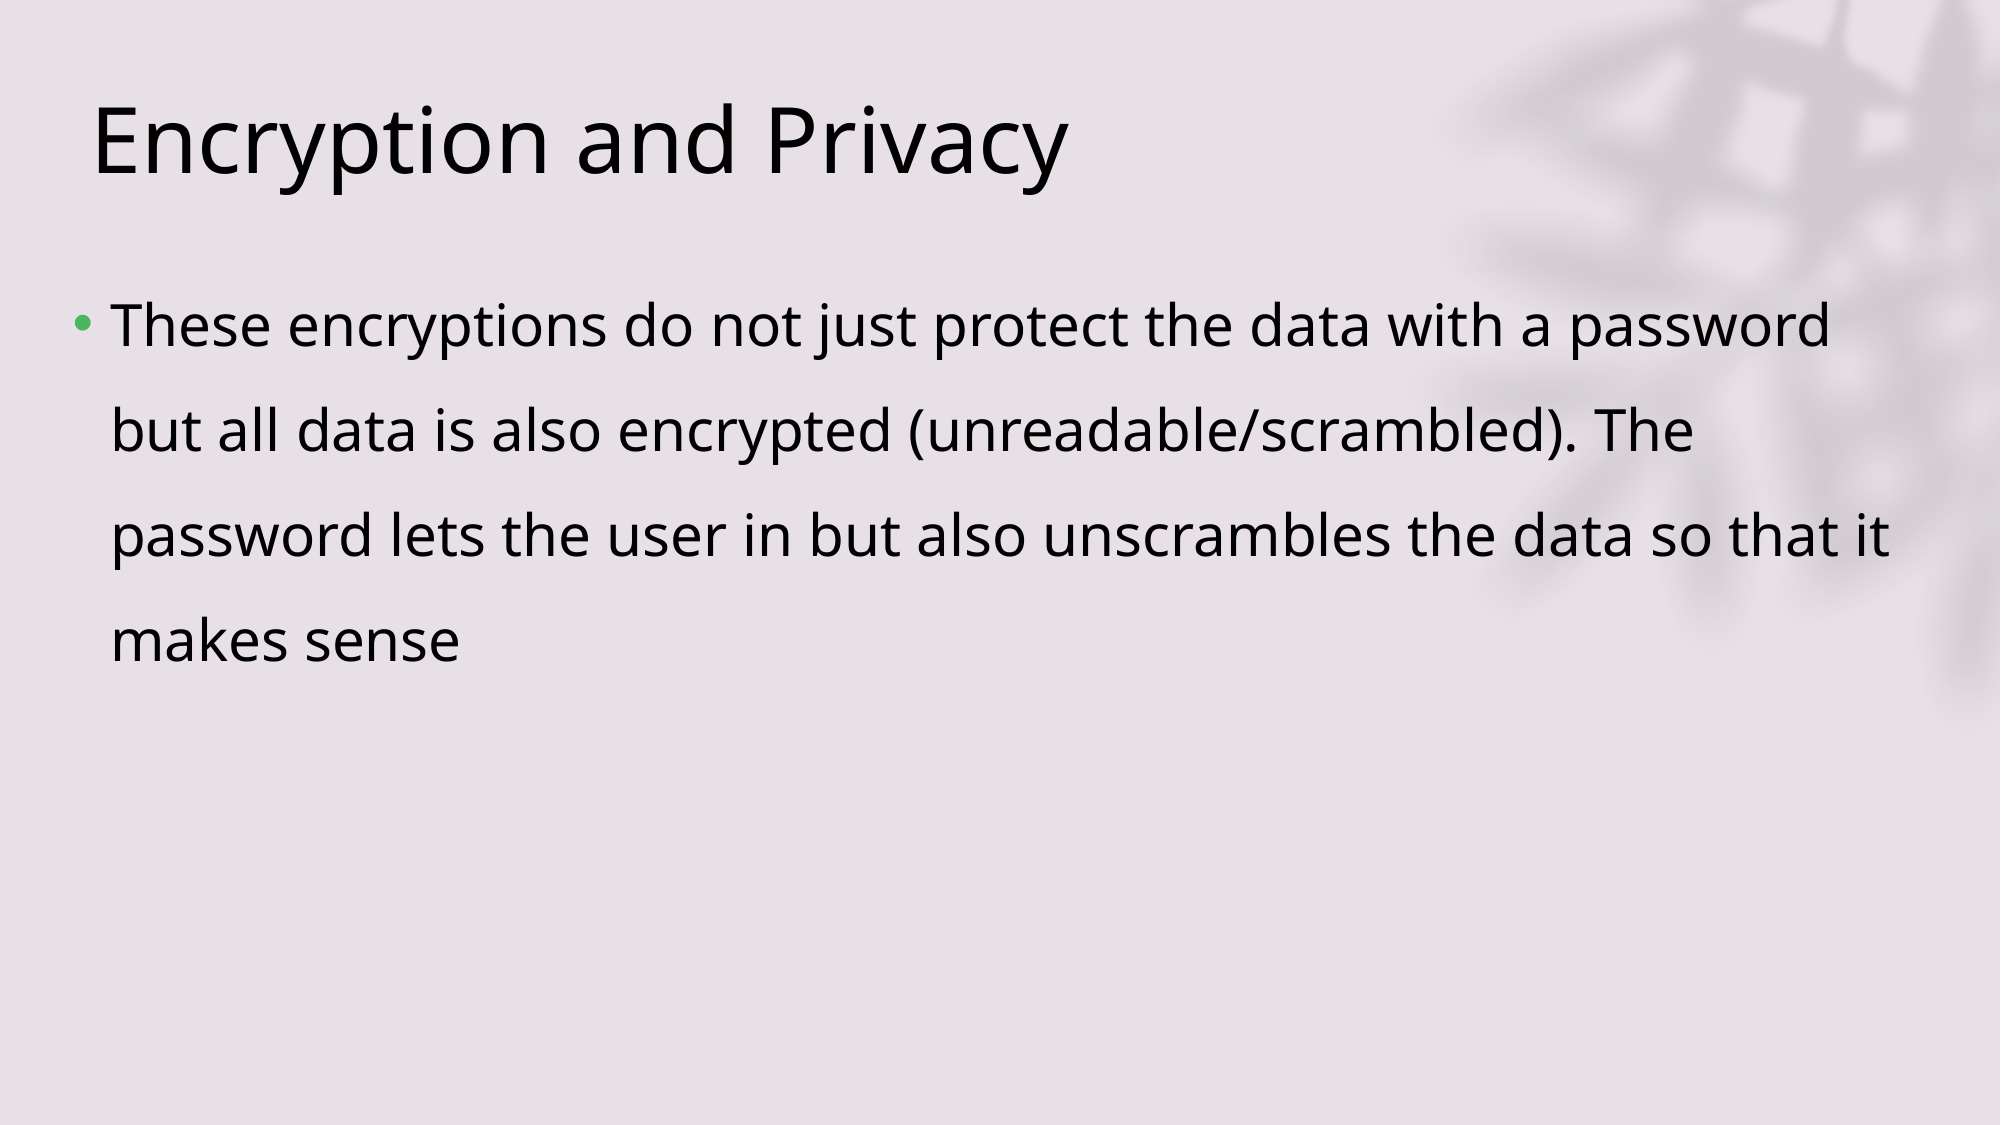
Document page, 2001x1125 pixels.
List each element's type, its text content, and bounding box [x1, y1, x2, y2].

list These encryptions do not just protect the data with a password but all data is also encrypted (unreadable/scrambled). The password lets the user in but also unscrambles the data so that it makes sense [57, 245, 1943, 1087]
title Encryption and Privacy [75, 27, 1914, 245]
